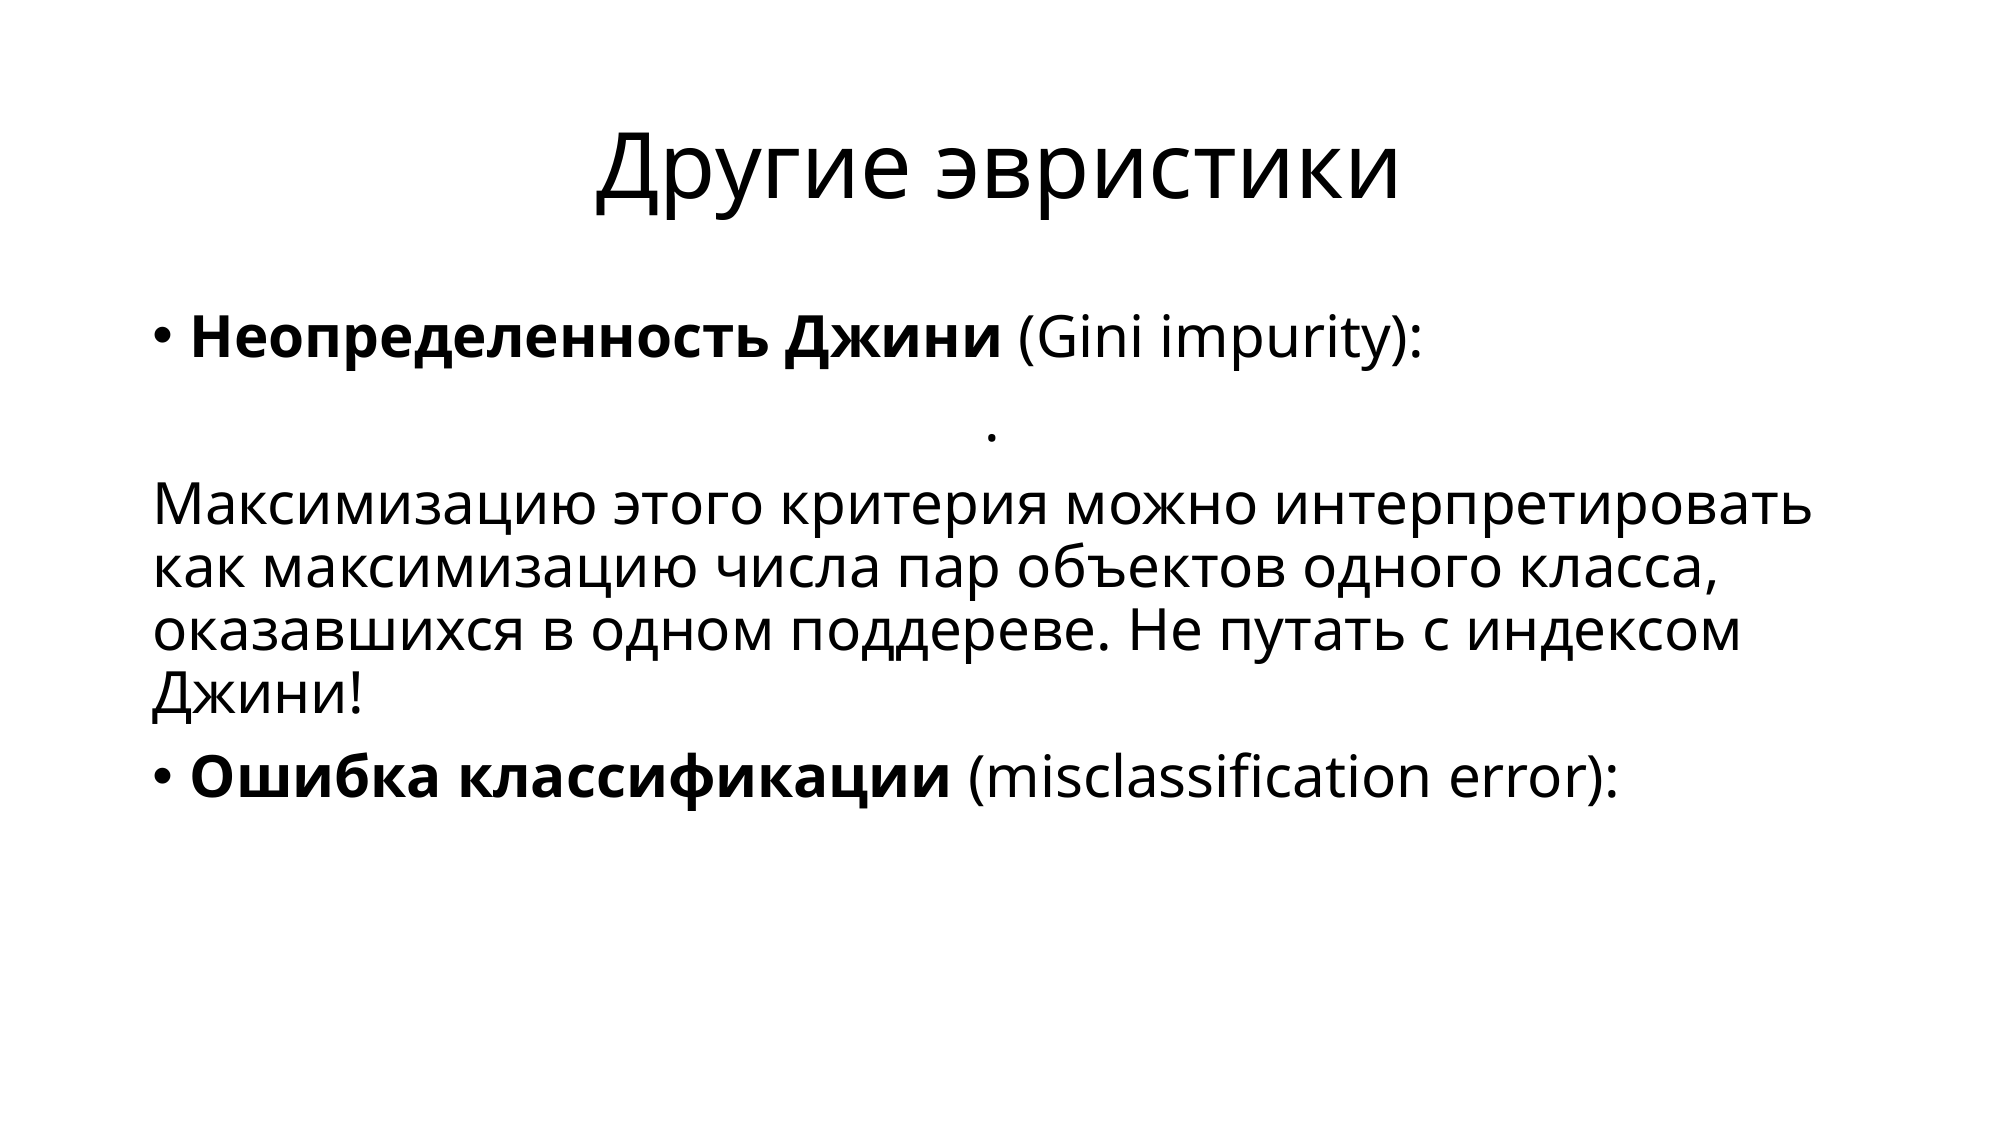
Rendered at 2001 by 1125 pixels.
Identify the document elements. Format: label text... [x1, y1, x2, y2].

title Другие эвристики [137, 59, 1863, 278]
